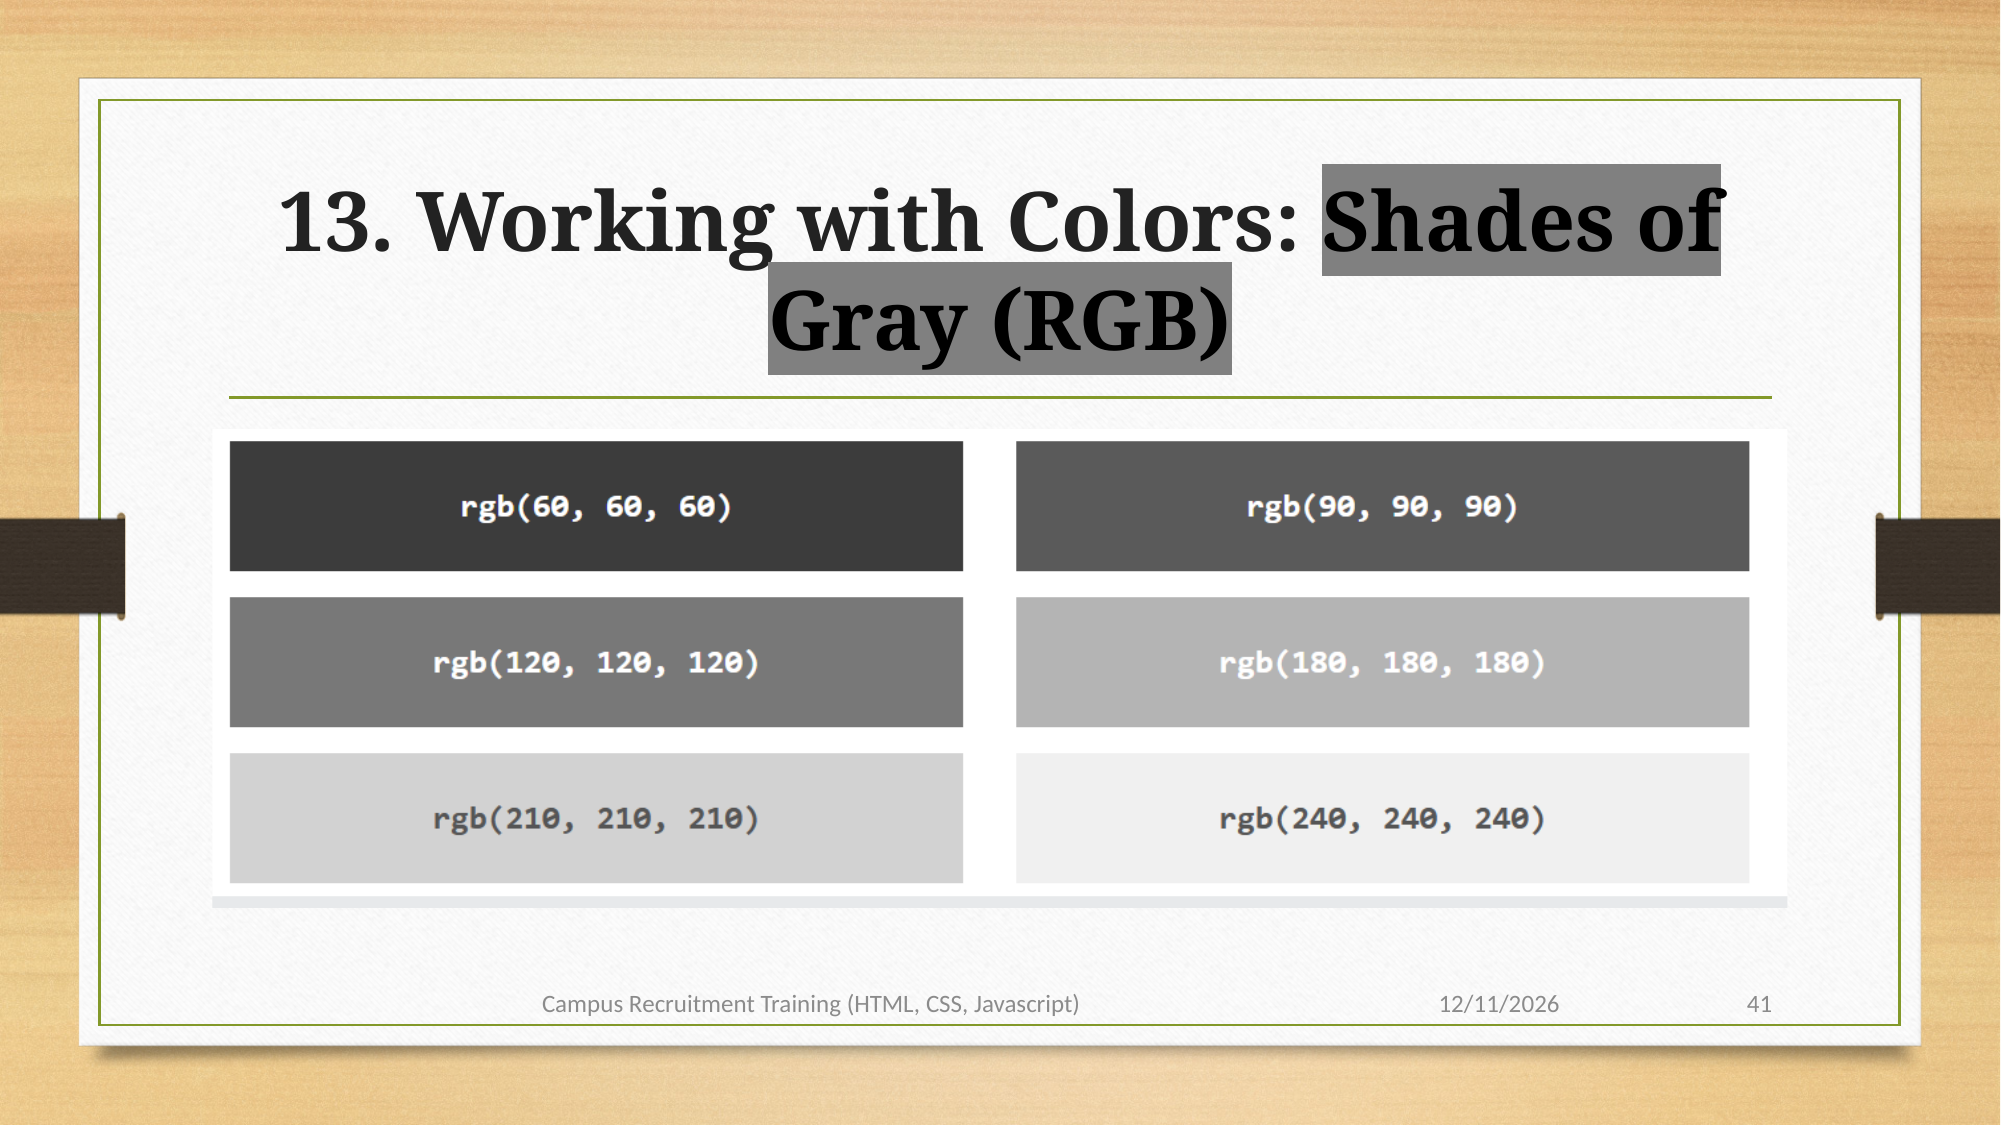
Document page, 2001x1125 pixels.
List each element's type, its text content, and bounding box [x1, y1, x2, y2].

title 13. Working with Colors: Shades of Gray (RGB) [212, 161, 1788, 375]
slide_number 41 [1698, 979, 1788, 1025]
picture [0, 0, 2001, 1125]
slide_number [1423, 979, 1686, 1025]
footer Campus Recruitment Training (HTML, CSS, Javascript) [212, 979, 1411, 1025]
